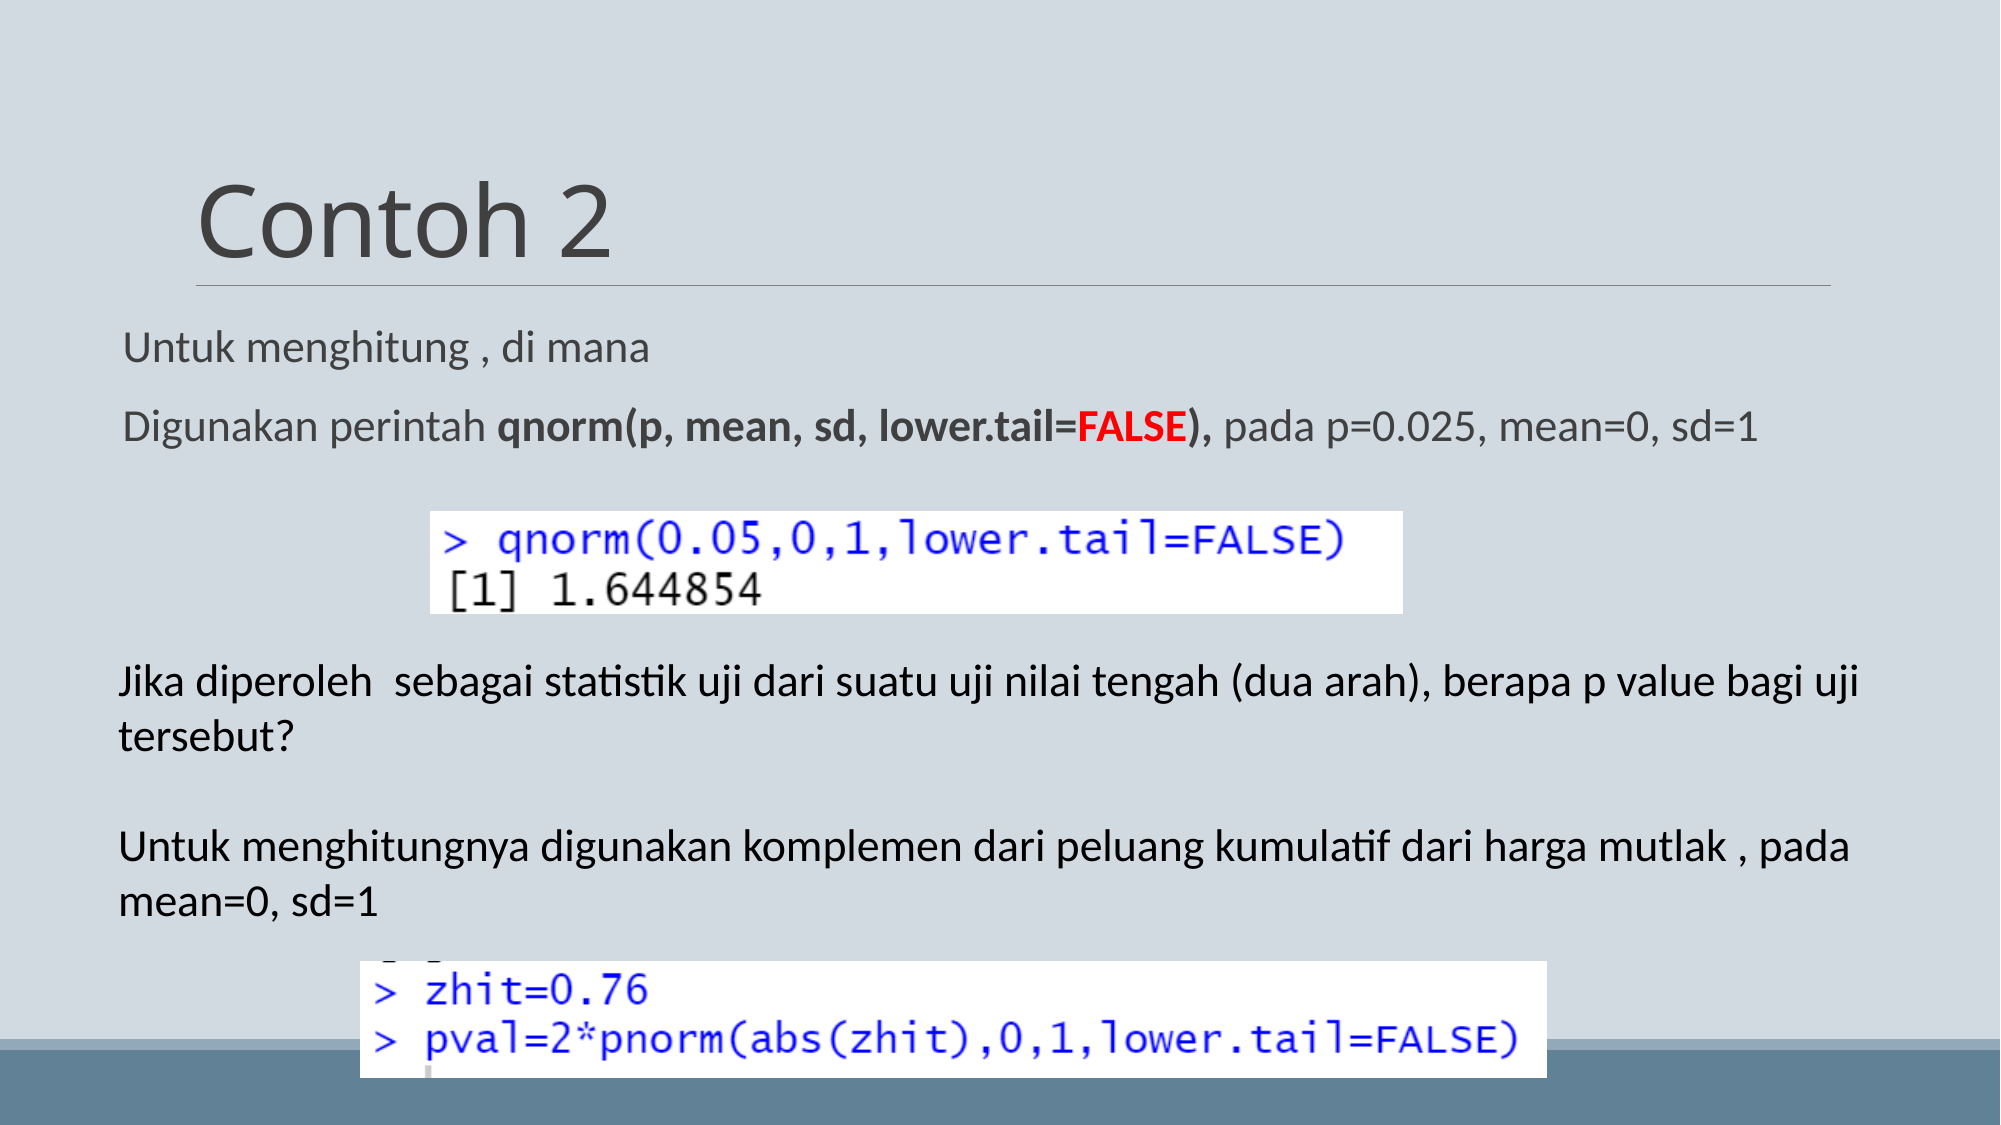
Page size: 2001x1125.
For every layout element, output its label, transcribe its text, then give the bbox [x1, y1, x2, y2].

picture [429, 510, 1404, 615]
title Contoh 2 [180, 47, 1830, 285]
picture [360, 960, 1547, 1079]
